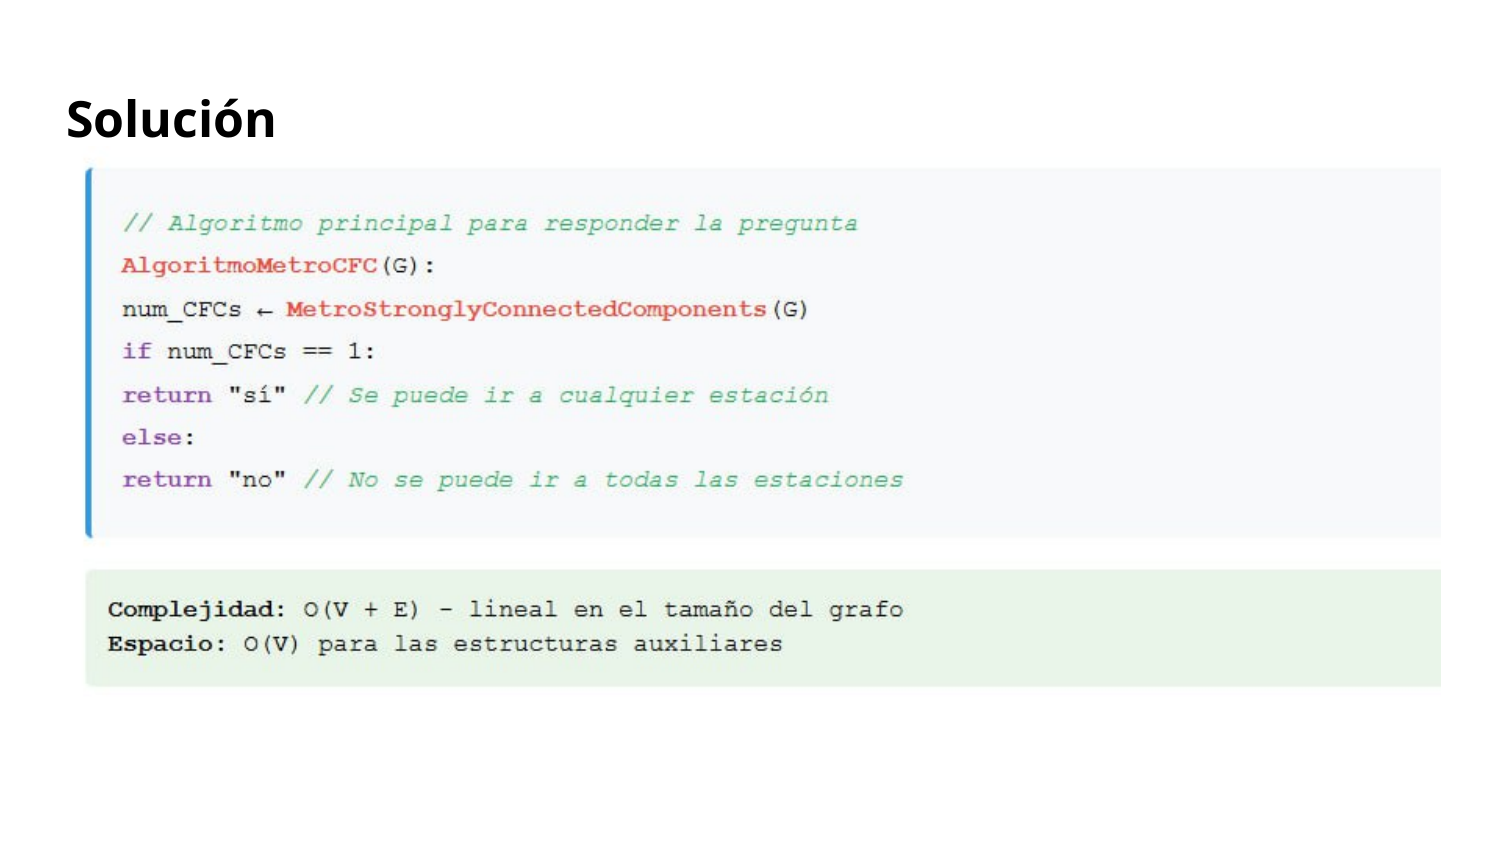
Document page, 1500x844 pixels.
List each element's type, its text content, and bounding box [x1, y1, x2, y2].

picture [59, 145, 1441, 698]
title Solución [51, 72, 1449, 167]
